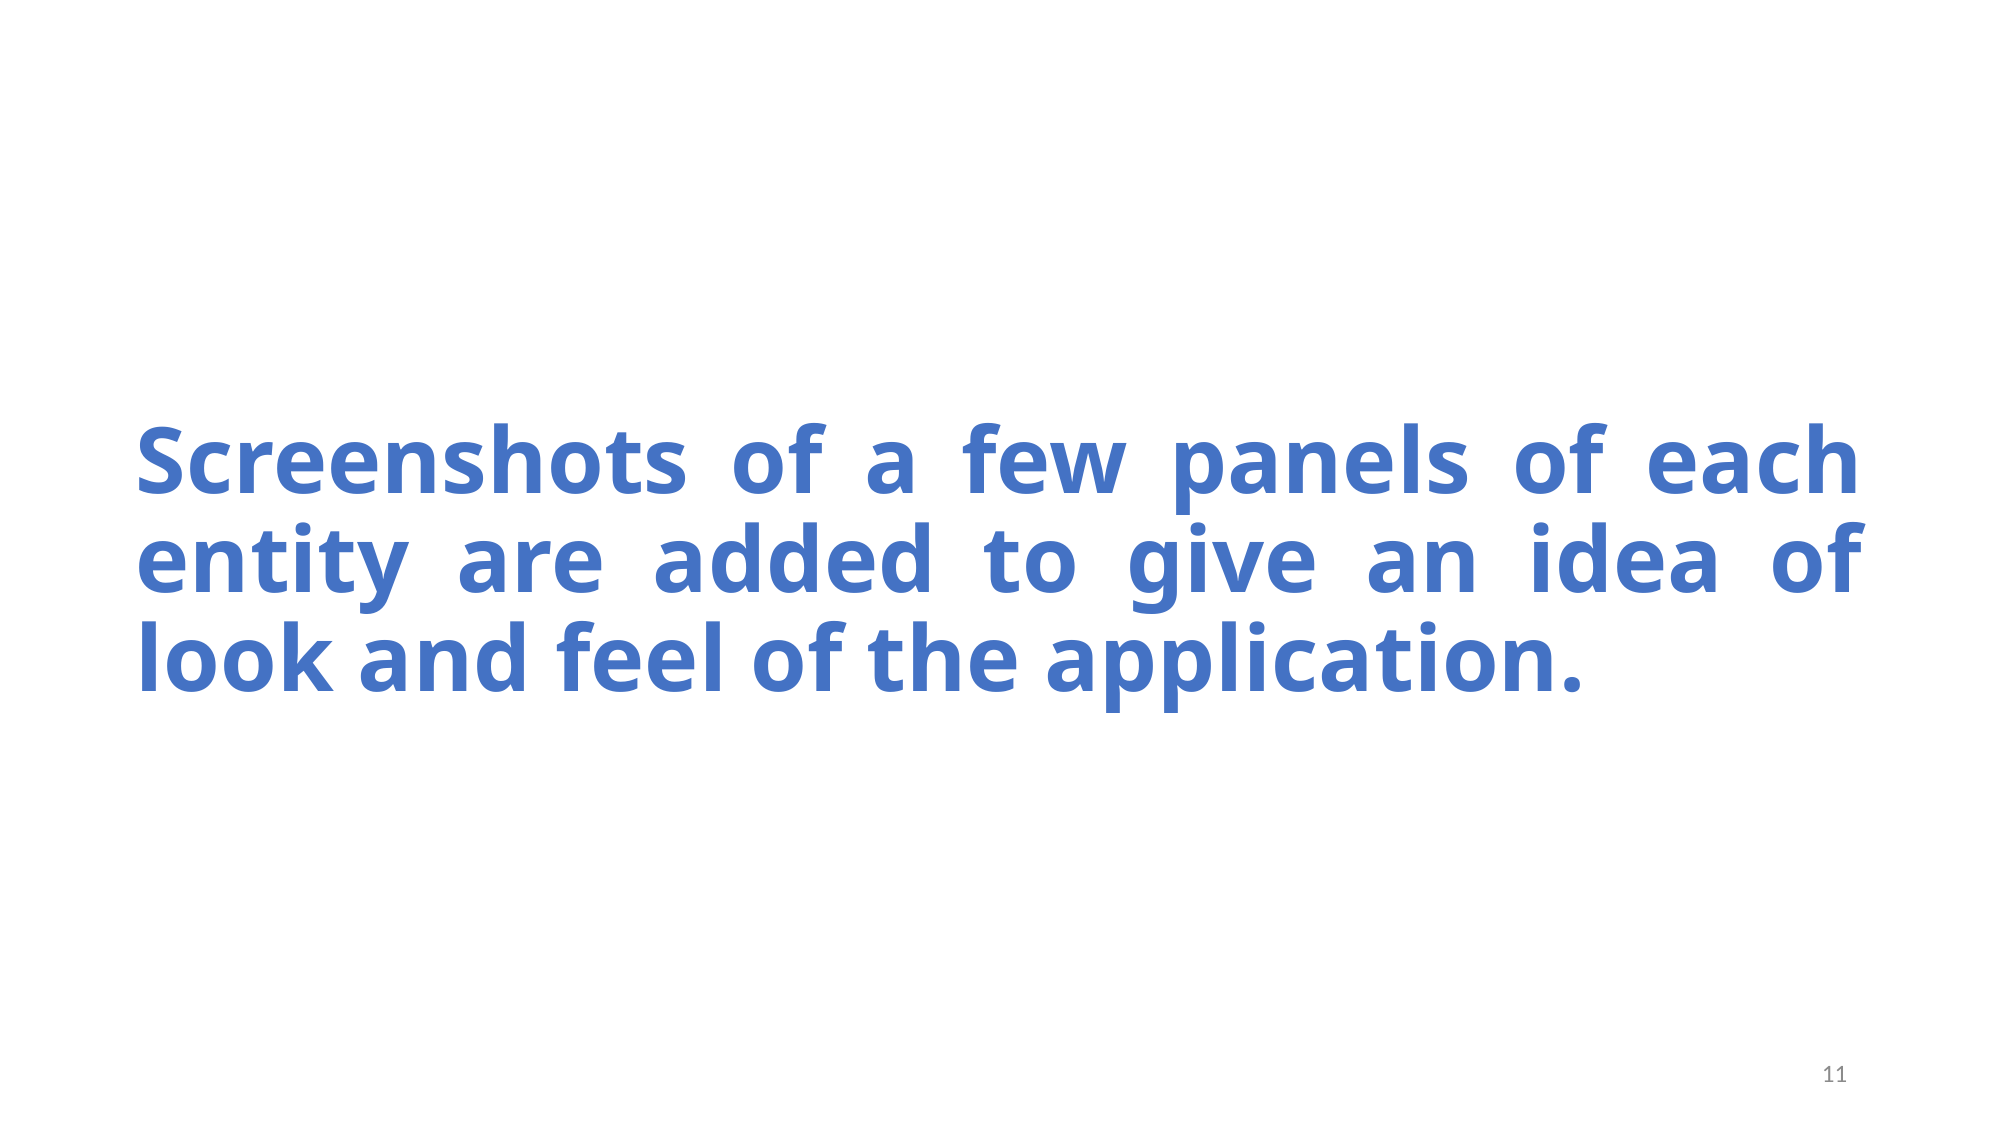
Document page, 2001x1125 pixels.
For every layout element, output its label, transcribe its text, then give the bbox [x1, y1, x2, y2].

slide_number 11 [1412, 1042, 1863, 1103]
title Screenshots of a few panels of each entity are added to give an idea of look and feel of the application. [120, 363, 1880, 762]
